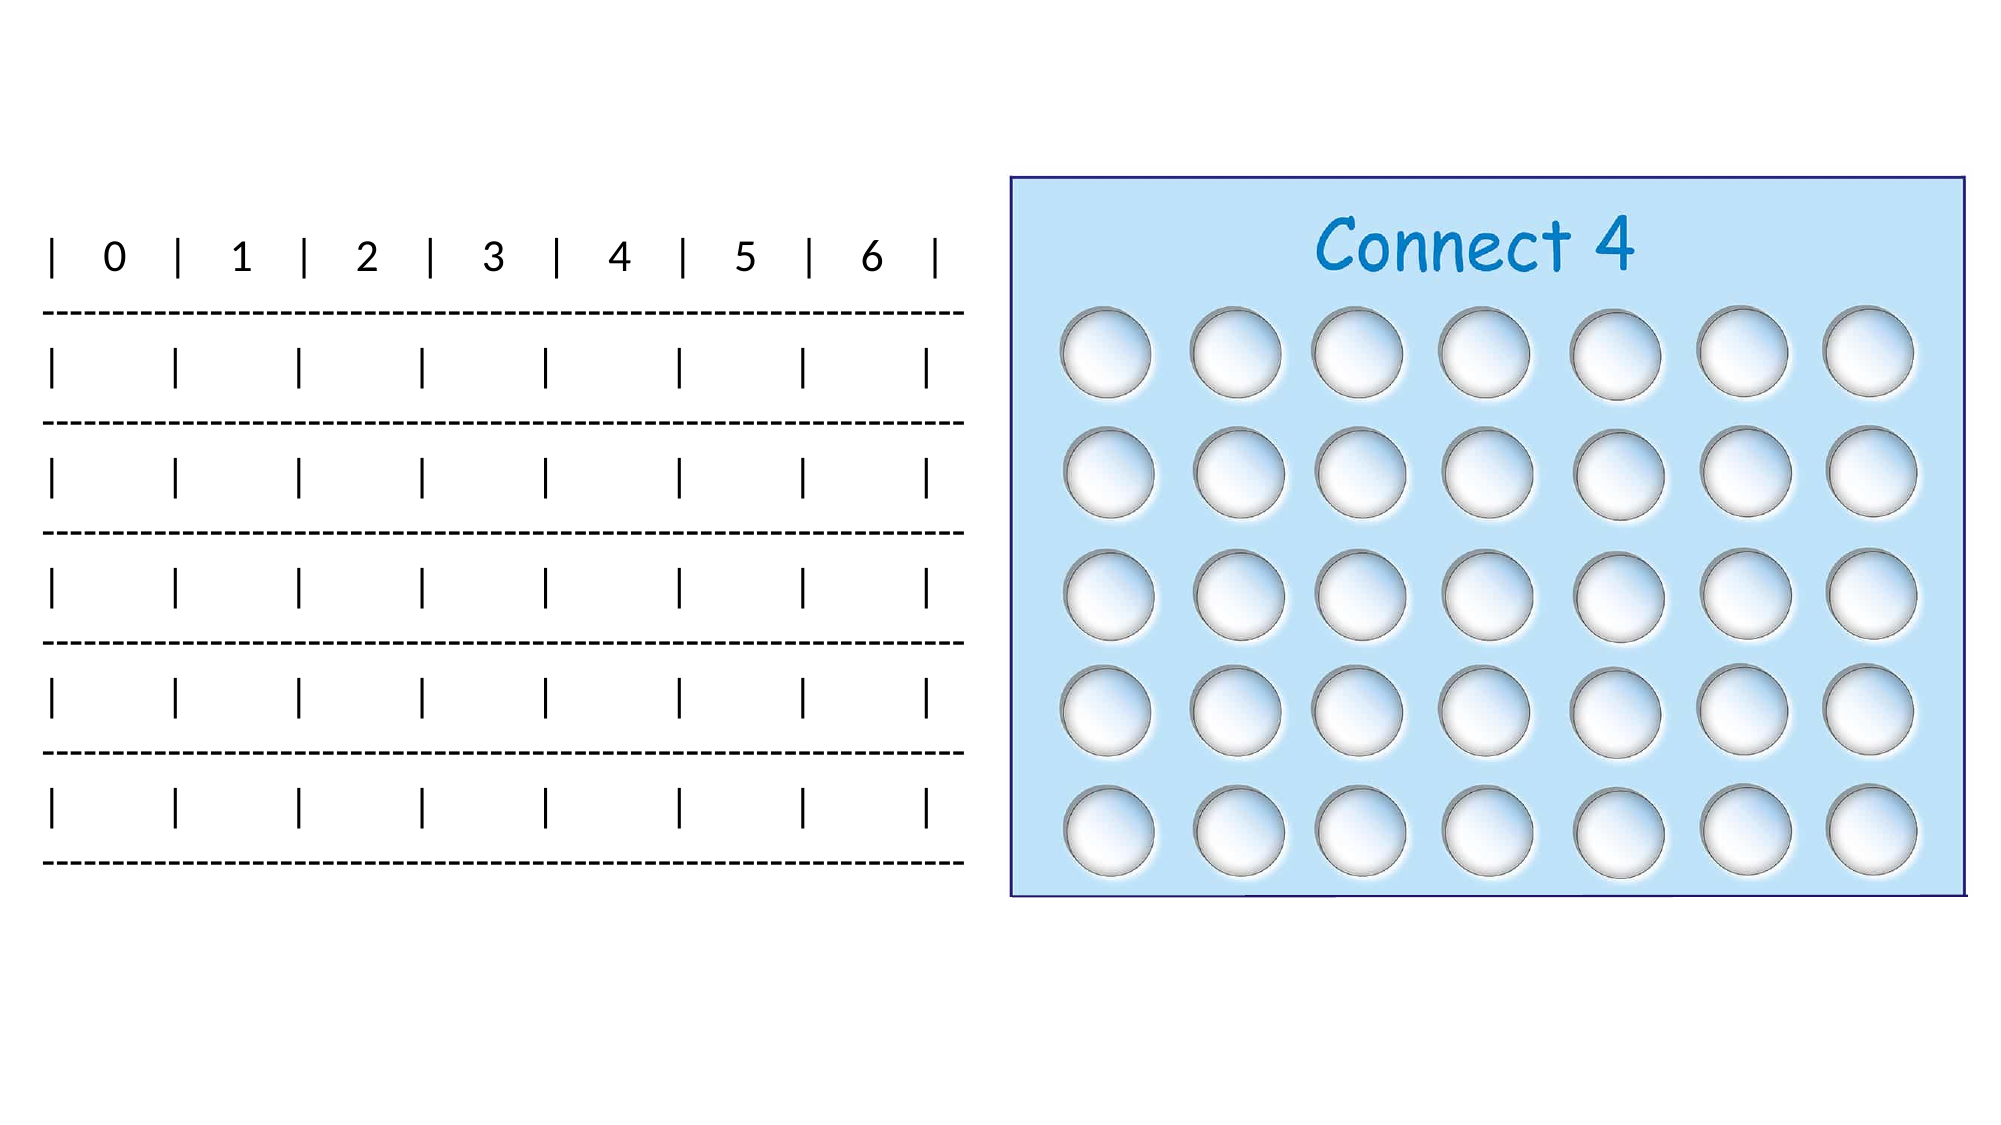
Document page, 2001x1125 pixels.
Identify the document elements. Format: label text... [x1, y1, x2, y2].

picture [1005, 166, 1974, 897]
text_box | 0 | 1 | 2 | 3 | 4 | 5 | 6 | ------------------------------------------------------------------ | | | | | | | | ------------------------------------------------------------------ | | | | | | | | ------------------------------------------------------------------ | | | | | | | | ------------------------------------------------------------------ | | | | | | | | ------------------------------------------------------------------ | | | | | | | | ------------------------------------------------------------------ [26, 218, 1005, 893]
